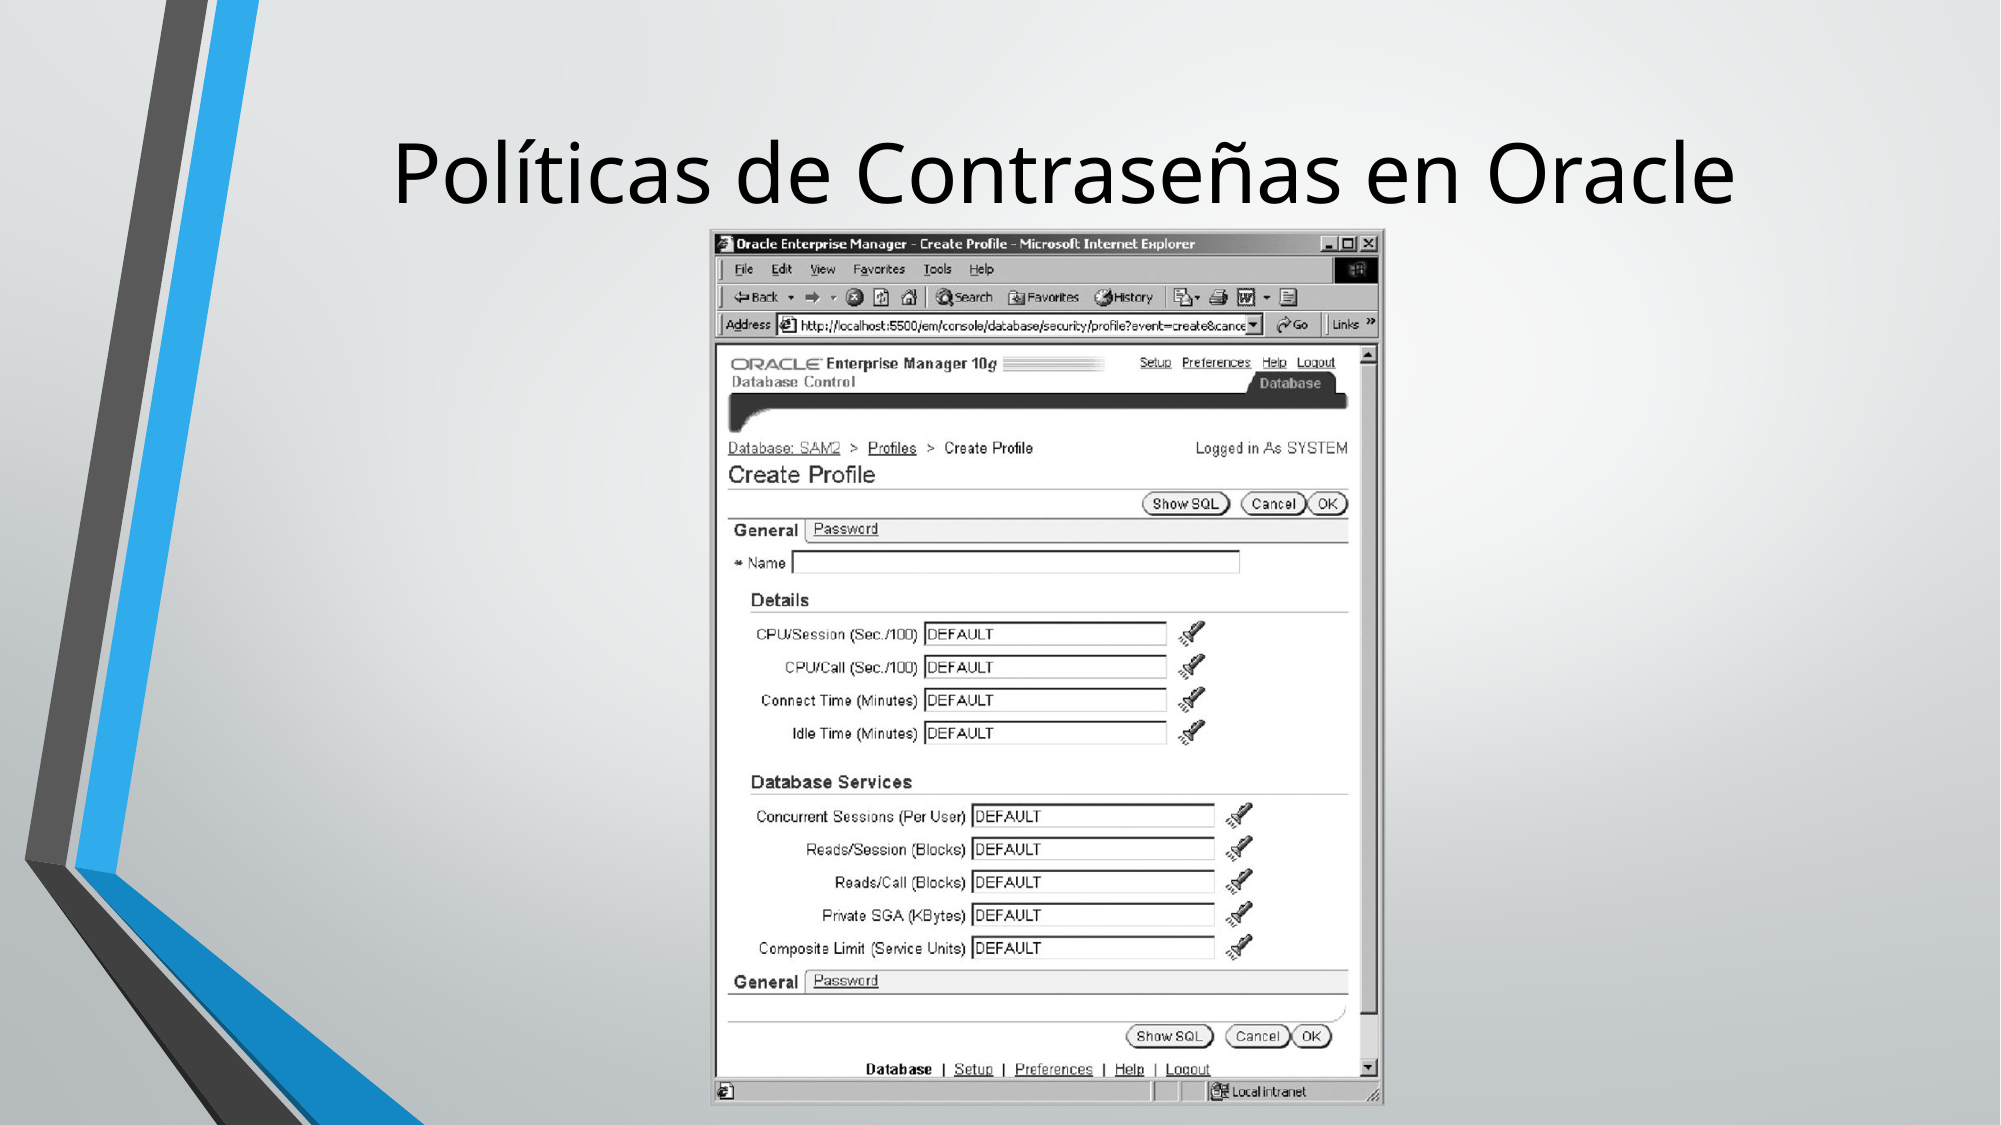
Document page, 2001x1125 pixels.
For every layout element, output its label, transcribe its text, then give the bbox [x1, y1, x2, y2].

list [709, 228, 1387, 1106]
title Políticas de Contraseñas en Oracle [243, 112, 1887, 229]
